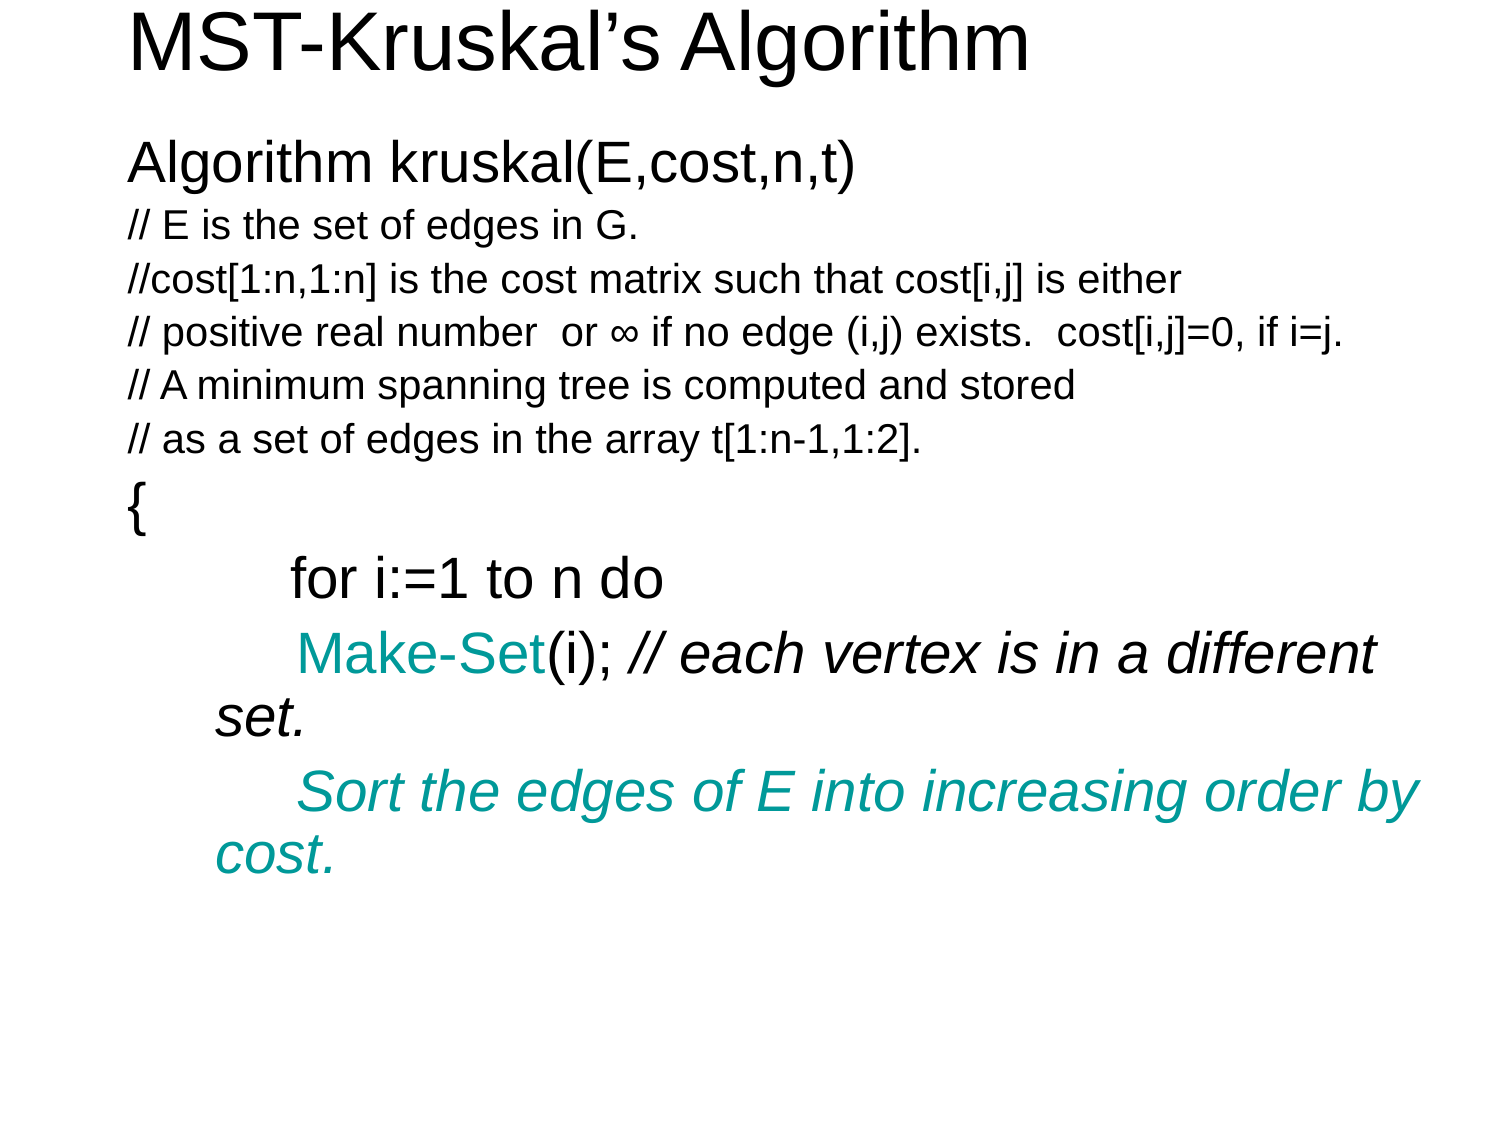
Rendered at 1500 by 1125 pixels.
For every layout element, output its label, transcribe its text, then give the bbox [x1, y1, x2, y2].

list Algorithm kruskal(E,cost,n,t) // E is the set of edges in G. //cost[1:n,1:n] is the cost matrix such that cost[i,j] is either // positive real number or ∞ if no edge (i,j) exists. cost[i,j]=0, if i=j. // A minimum spanning tree is computed and stored // as a set of edges in the array t[1:n-1,1:2]. { for i:=1 to n do Make-Set(i); // each vertex is in a different set. Sort the edges of E into increasing order by cost. [112, 125, 1463, 1000]
title MST-Kruskal’s Algorithm [112, 37, 1388, 125]
